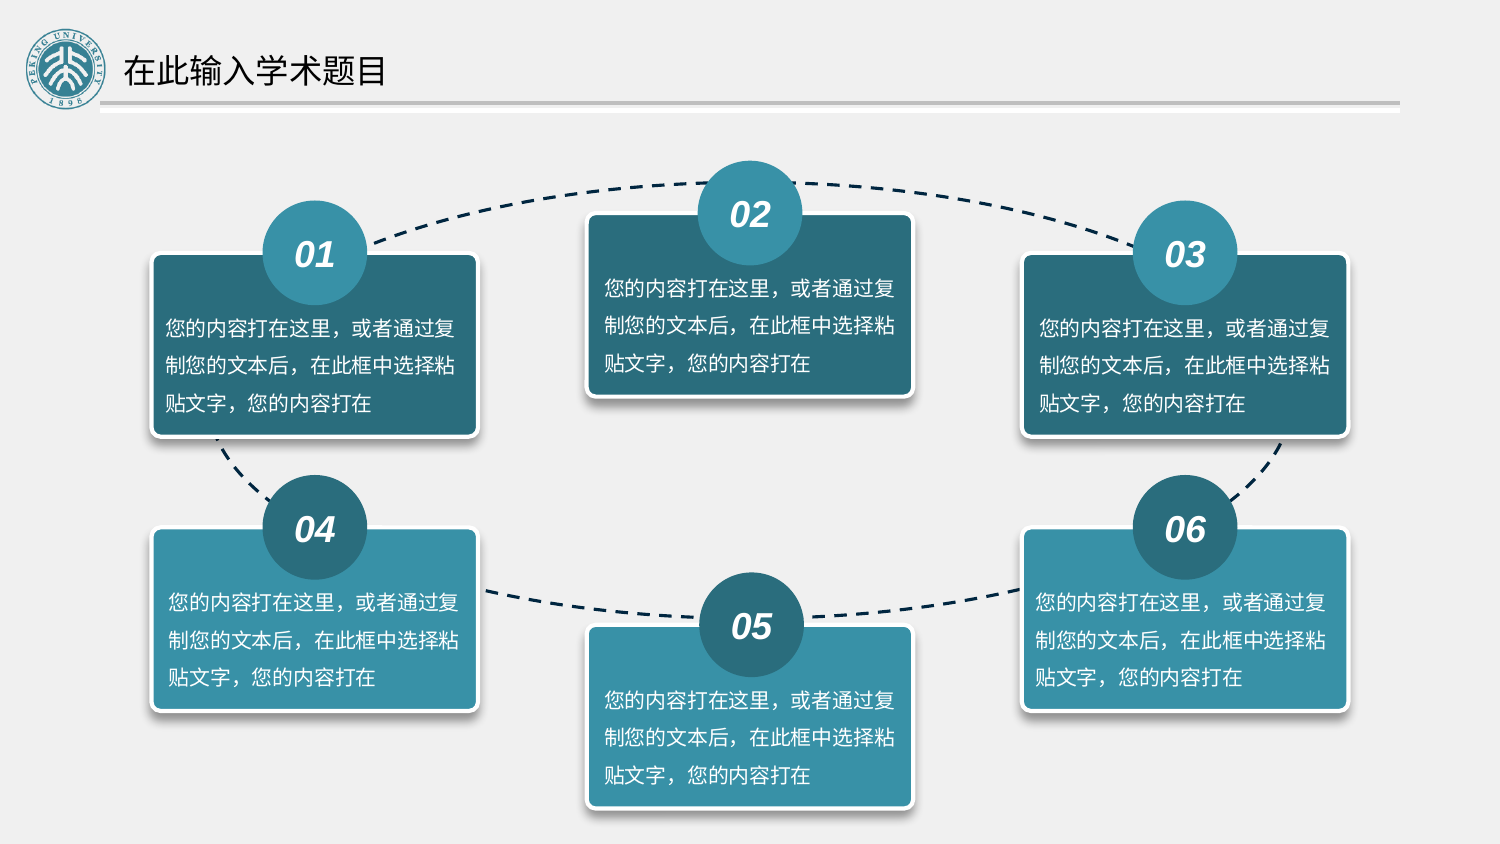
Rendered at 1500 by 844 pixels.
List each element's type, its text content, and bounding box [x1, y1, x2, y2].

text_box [151, 200, 479, 437]
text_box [1021, 200, 1349, 437]
text_box [222, 191, 1278, 610]
text_box 在此输入学术题目 [95, 0, 418, 141]
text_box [151, 474, 479, 712]
picture [23, 28, 106, 110]
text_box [1021, 474, 1349, 712]
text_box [586, 160, 914, 397]
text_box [586, 572, 914, 809]
